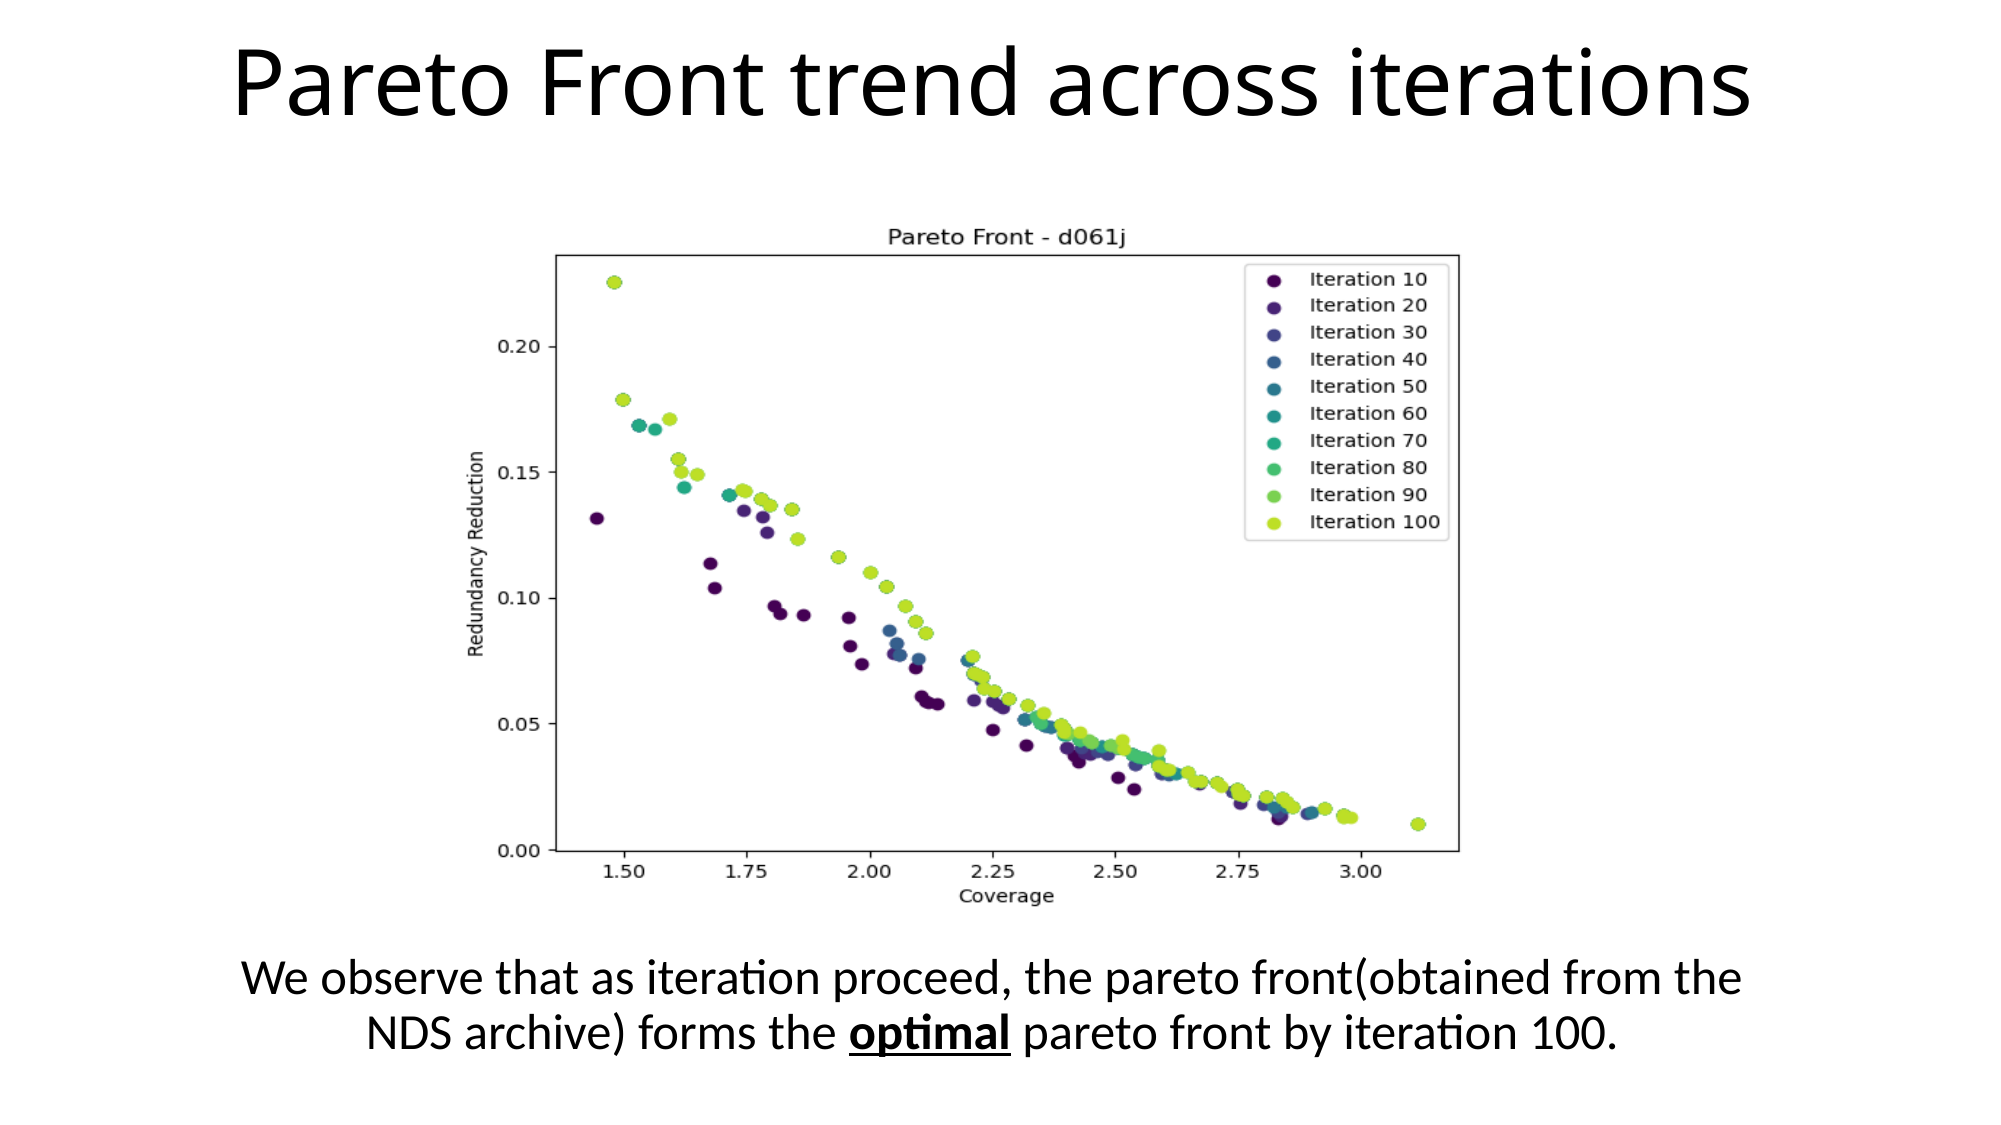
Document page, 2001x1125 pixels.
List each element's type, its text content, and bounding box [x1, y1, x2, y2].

title Pareto Front trend across iterations [137, 8, 1848, 163]
list We observe that as iteration proceed, the pareto front(obtained from the NDS archive) forms the optimal pareto front by iteration 100. [179, 943, 1806, 1103]
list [410, 162, 1575, 936]
